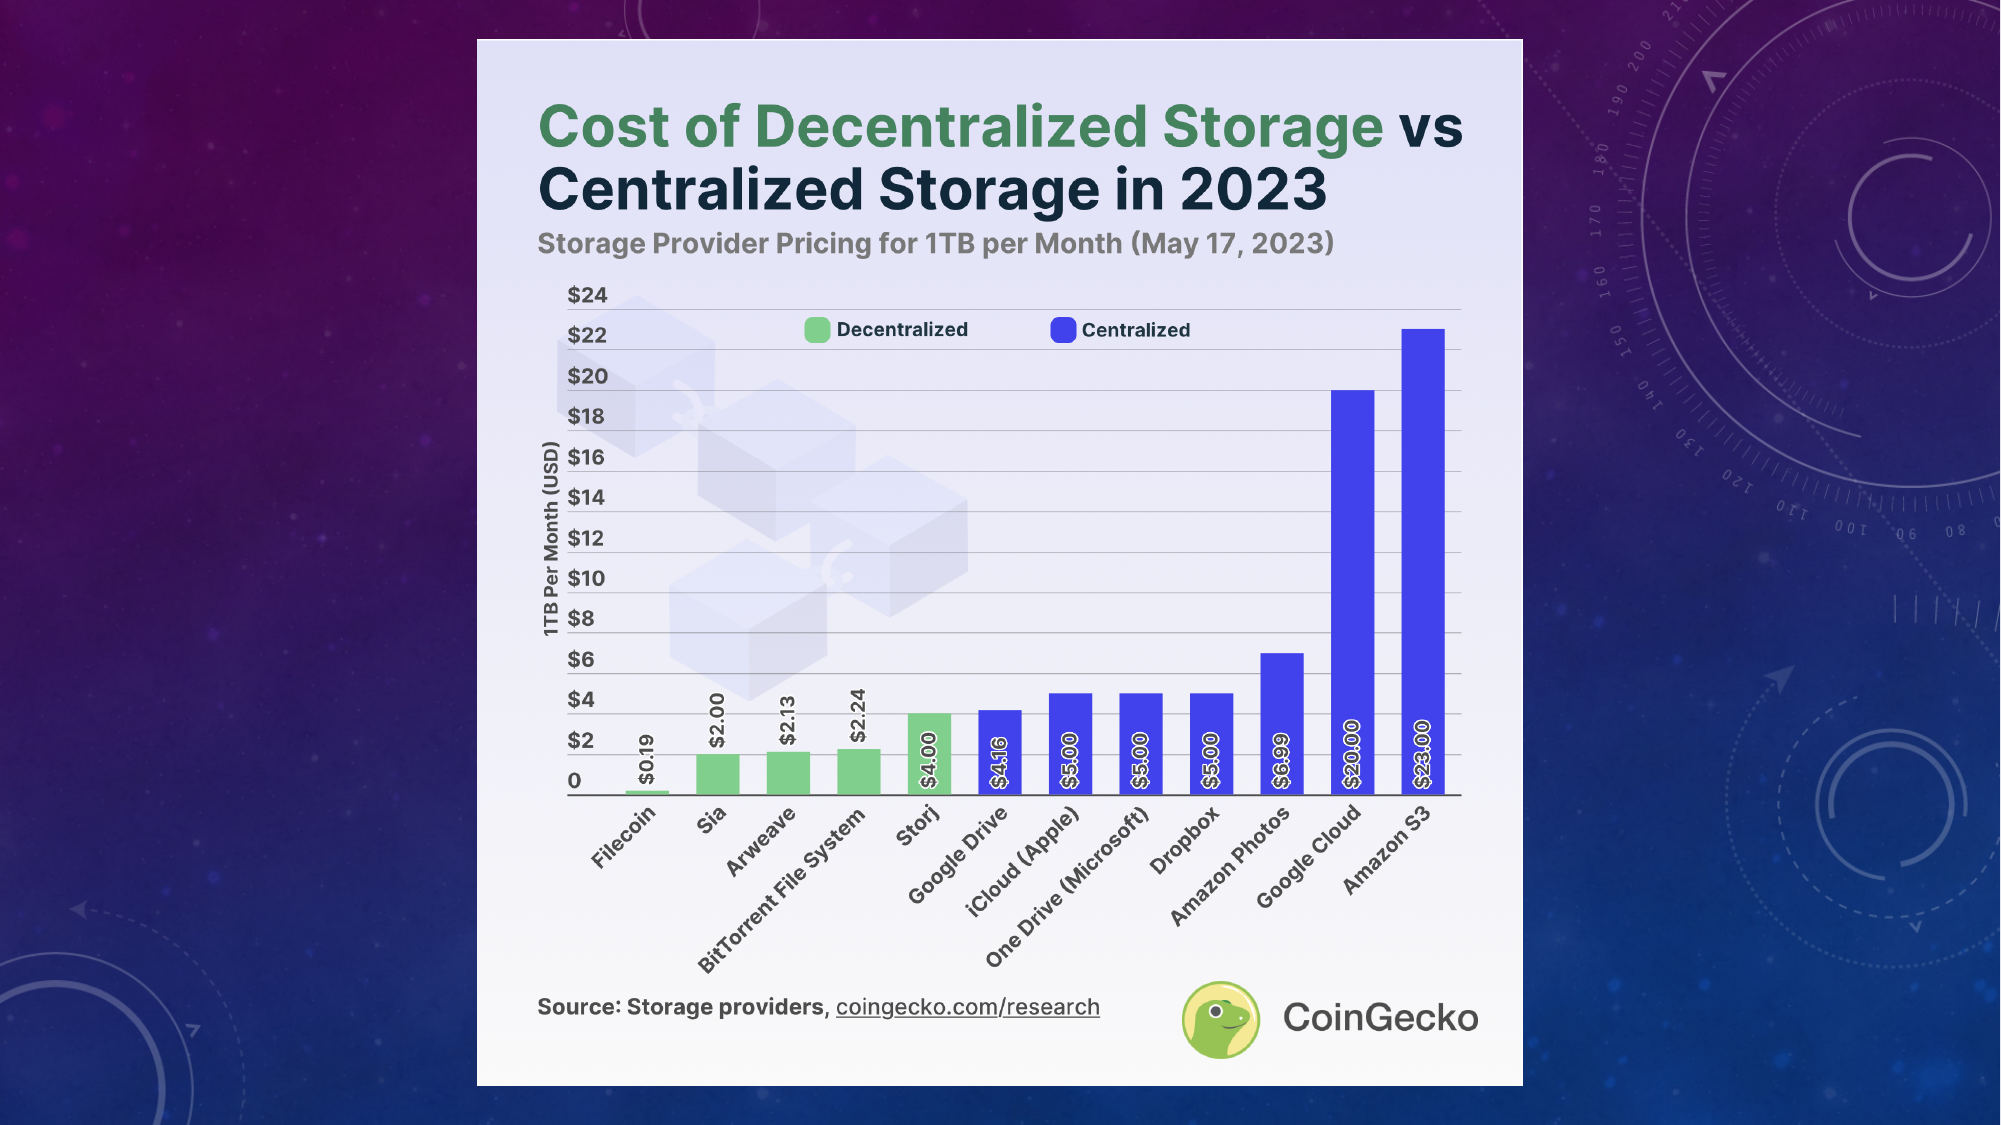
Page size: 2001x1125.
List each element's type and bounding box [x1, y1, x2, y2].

list [476, 39, 1524, 1086]
picture [0, 0, 2001, 1125]
